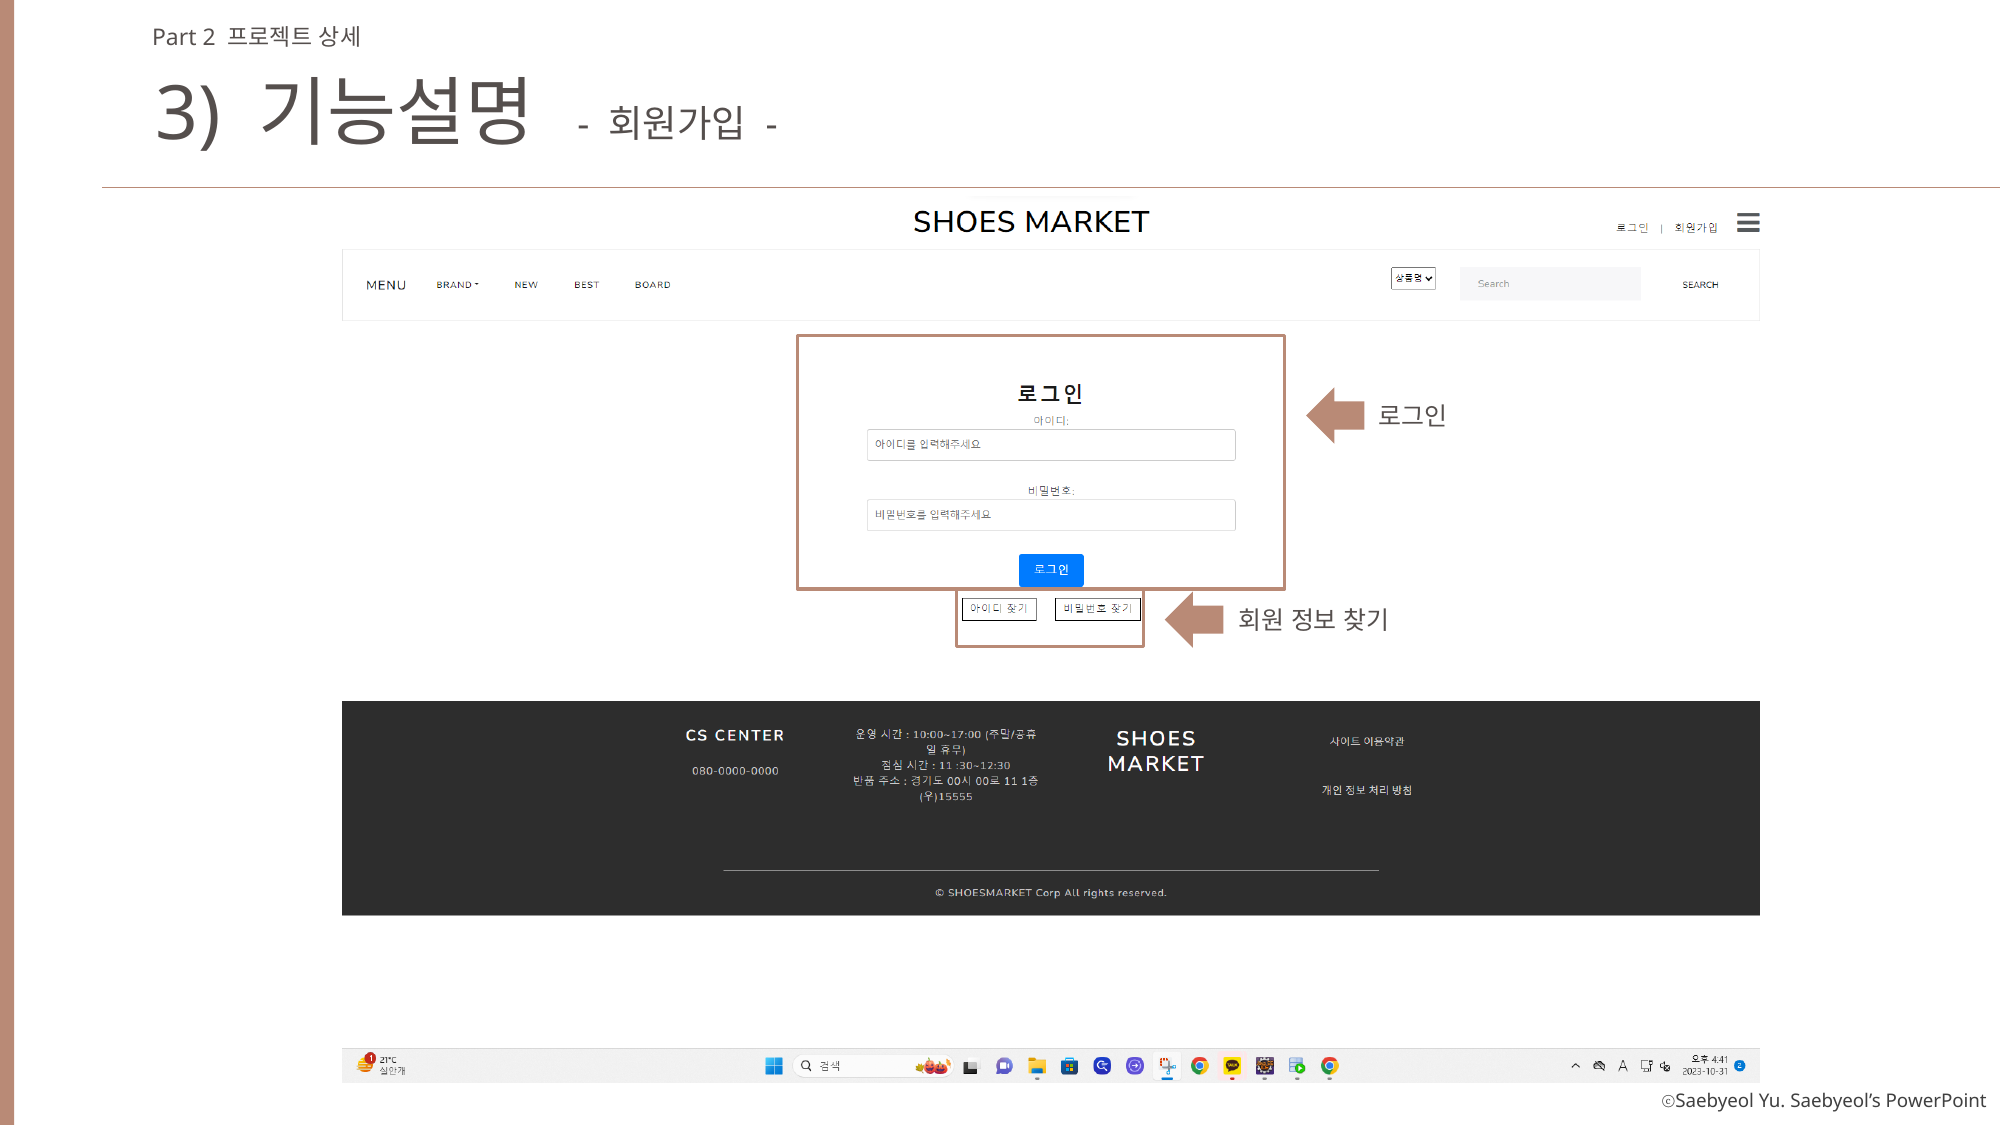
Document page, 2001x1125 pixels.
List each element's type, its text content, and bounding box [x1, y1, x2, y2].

text_box [0, 0, 15, 1125]
text_box 3) 기능설명 [141, 57, 550, 163]
text_box - 회원가입 - [562, 92, 793, 153]
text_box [956, 589, 1464, 648]
picture [342, 196, 1760, 1083]
text_box Part 2 프로젝트 상세 [137, 15, 377, 58]
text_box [797, 335, 1603, 589]
